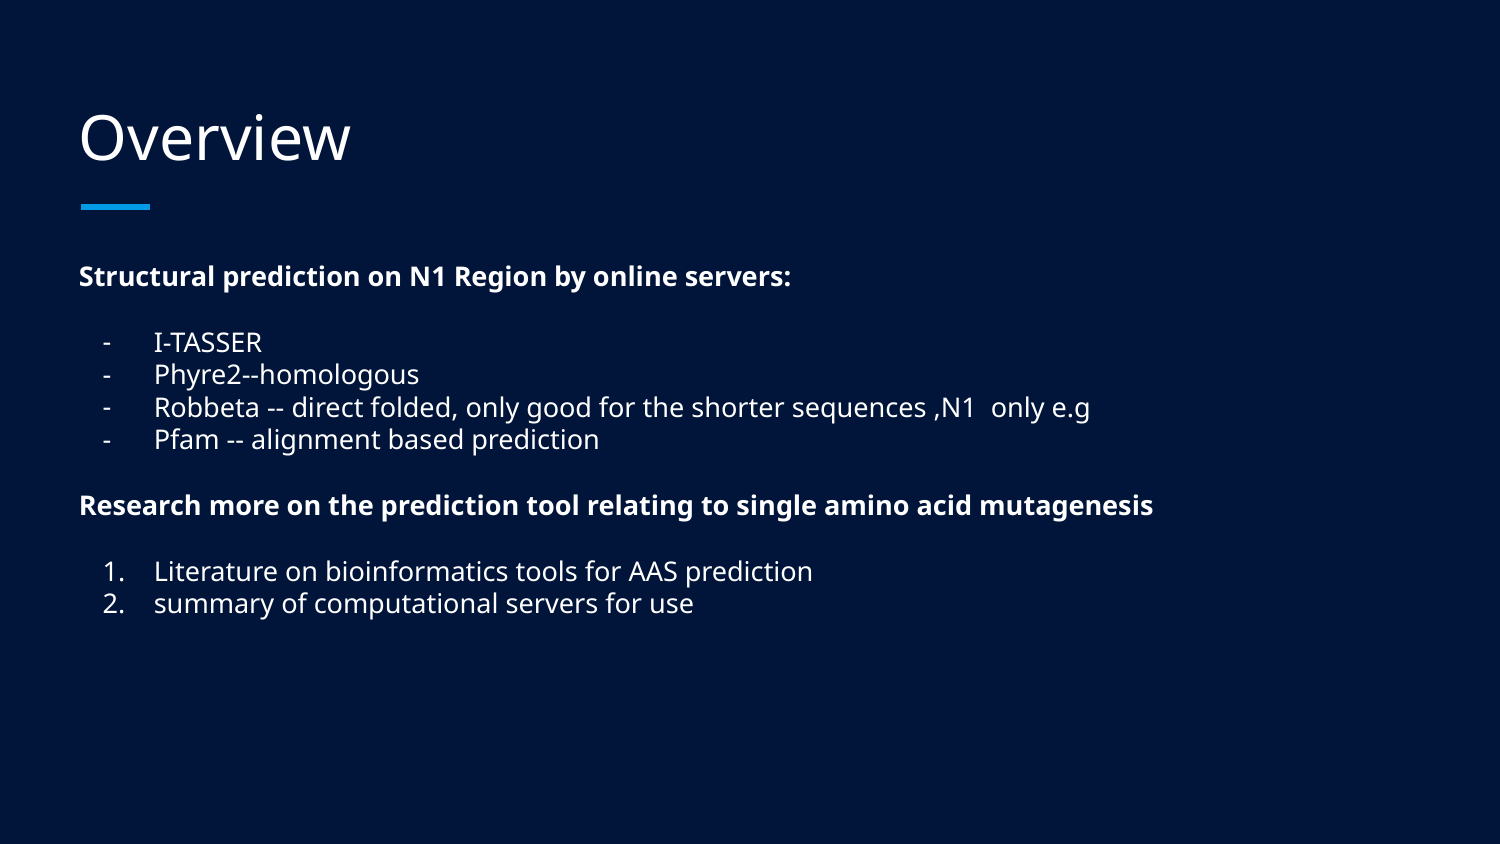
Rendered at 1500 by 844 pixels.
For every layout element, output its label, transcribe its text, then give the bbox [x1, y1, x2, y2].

list Structural prediction on N1 Region by online servers: I-TASSER Phyre2--homologous Robbeta -- direct folded, only good for the shorter sequences ,N1 only e.g Pfam -- alignment based prediction Research more on the prediction tool relating to single amino acid mutagenesis Literature on bioinformatics tools for AAS prediction summary of computational servers for use [63, 244, 1437, 750]
title Overview [63, 75, 1437, 188]
